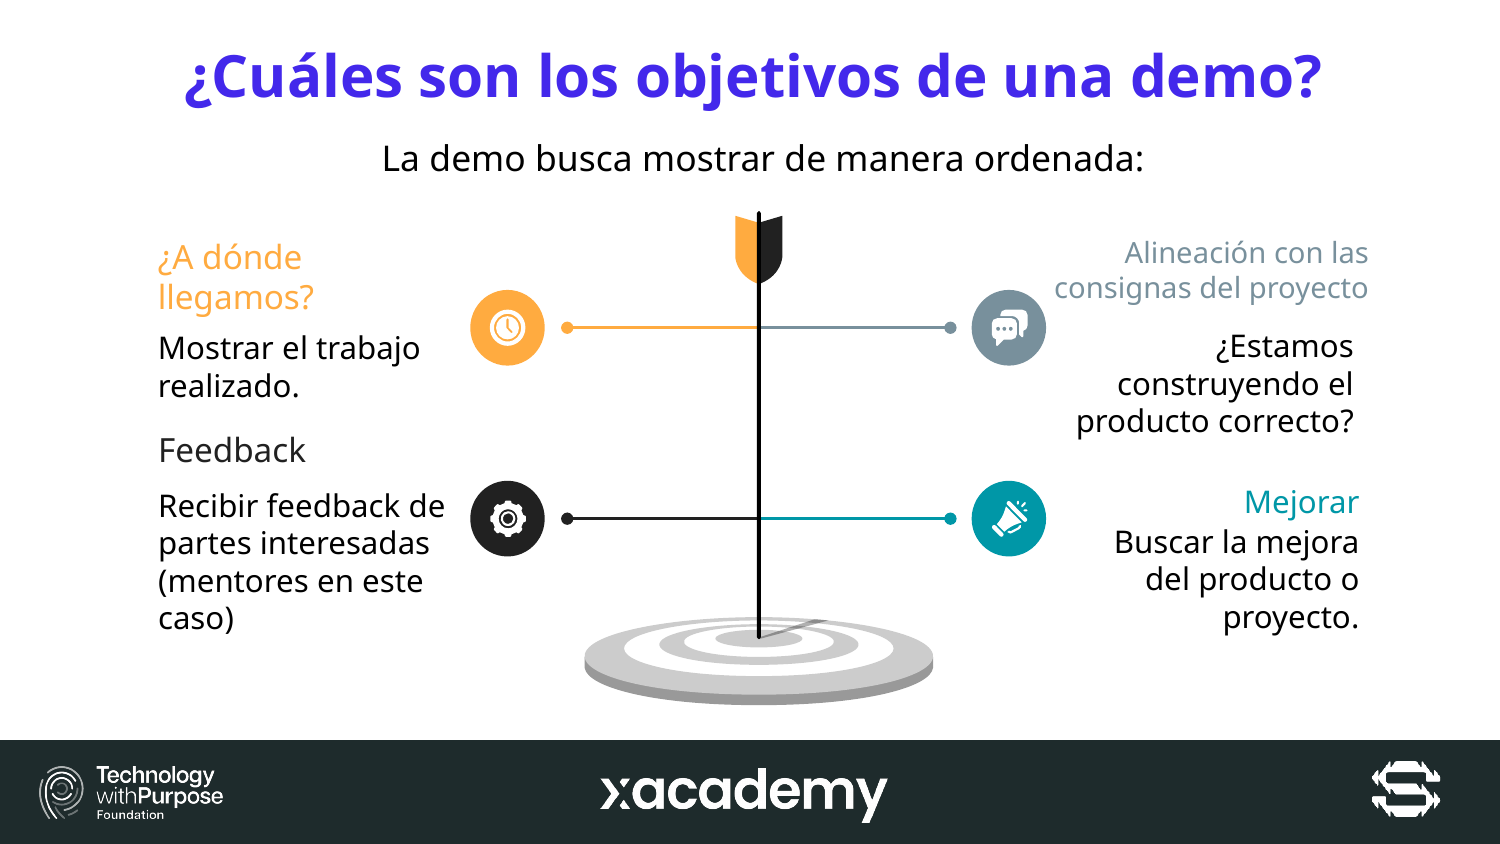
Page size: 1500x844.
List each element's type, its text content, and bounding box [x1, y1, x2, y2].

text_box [469, 289, 556, 366]
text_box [475, 480, 556, 557]
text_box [0, 740, 1500, 844]
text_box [1000, 236, 1385, 454]
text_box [142, 416, 471, 645]
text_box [561, 210, 957, 706]
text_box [961, 480, 1047, 557]
text_box La demo busca mostrar de manera ordenada: [121, 125, 1405, 188]
text_box ¿Cuáles son los objetivos de una demo? [49, 29, 1458, 119]
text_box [991, 500, 1028, 538]
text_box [961, 289, 995, 366]
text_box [991, 309, 1028, 347]
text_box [142, 242, 450, 425]
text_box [490, 500, 527, 538]
picture [38, 766, 223, 819]
picture [600, 767, 889, 823]
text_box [1068, 468, 1376, 662]
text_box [489, 309, 526, 347]
